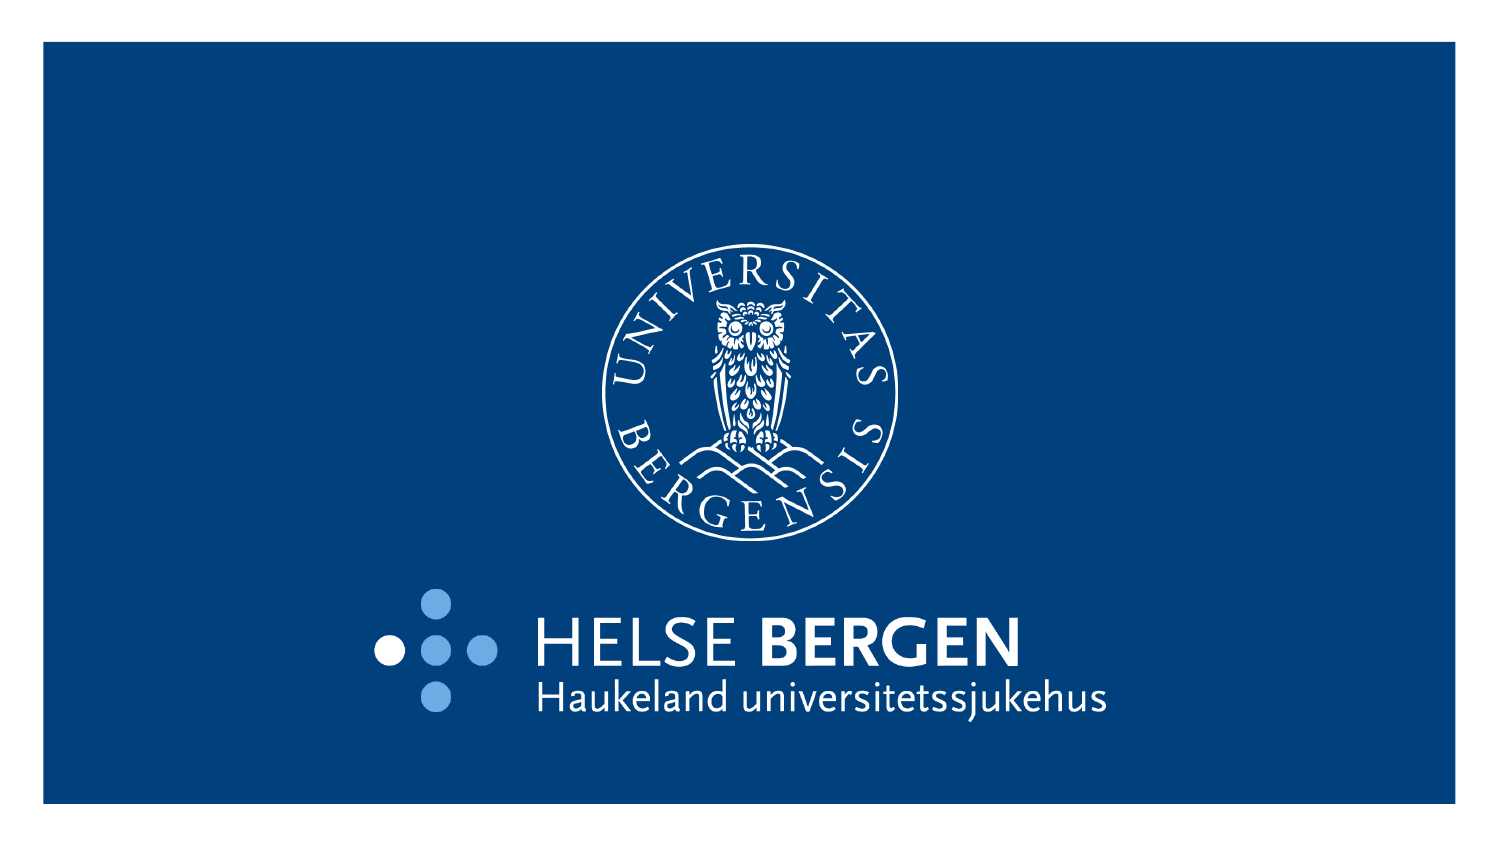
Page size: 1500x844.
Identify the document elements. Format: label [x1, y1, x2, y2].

picture [368, 583, 1112, 724]
picture [602, 244, 898, 541]
